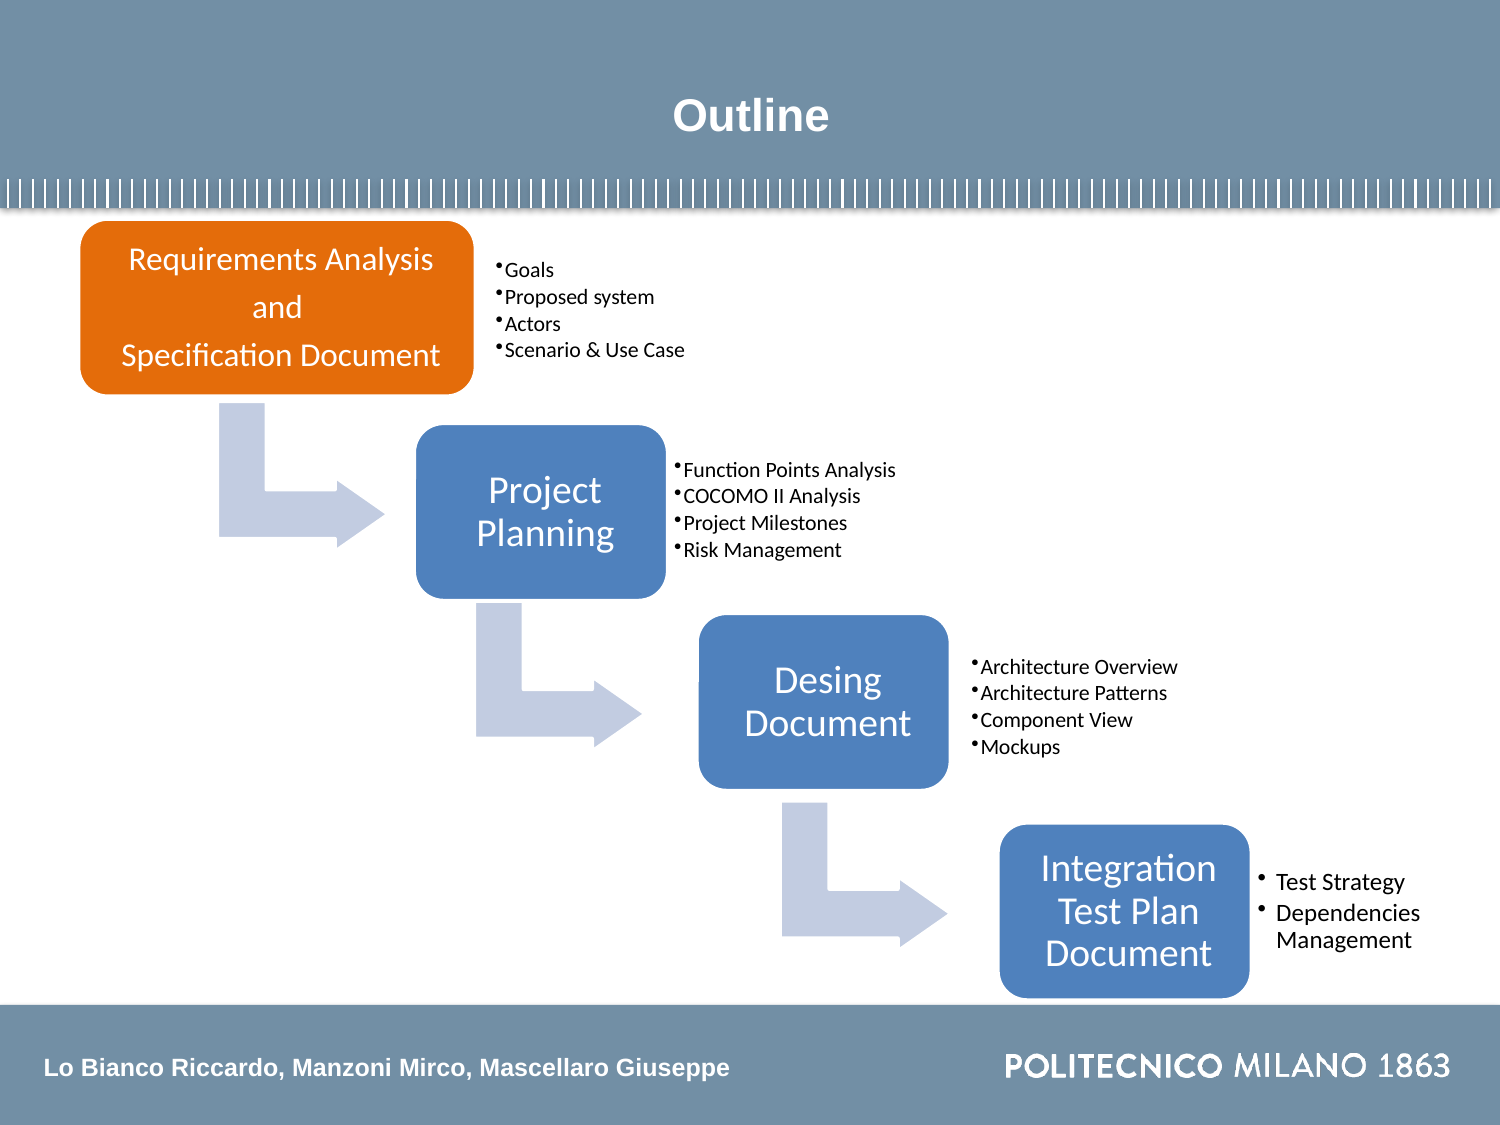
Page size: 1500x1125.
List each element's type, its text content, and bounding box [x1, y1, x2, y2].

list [0, 218, 1500, 1006]
picture [999, 1041, 1456, 1089]
title Outline [47, 22, 1455, 161]
